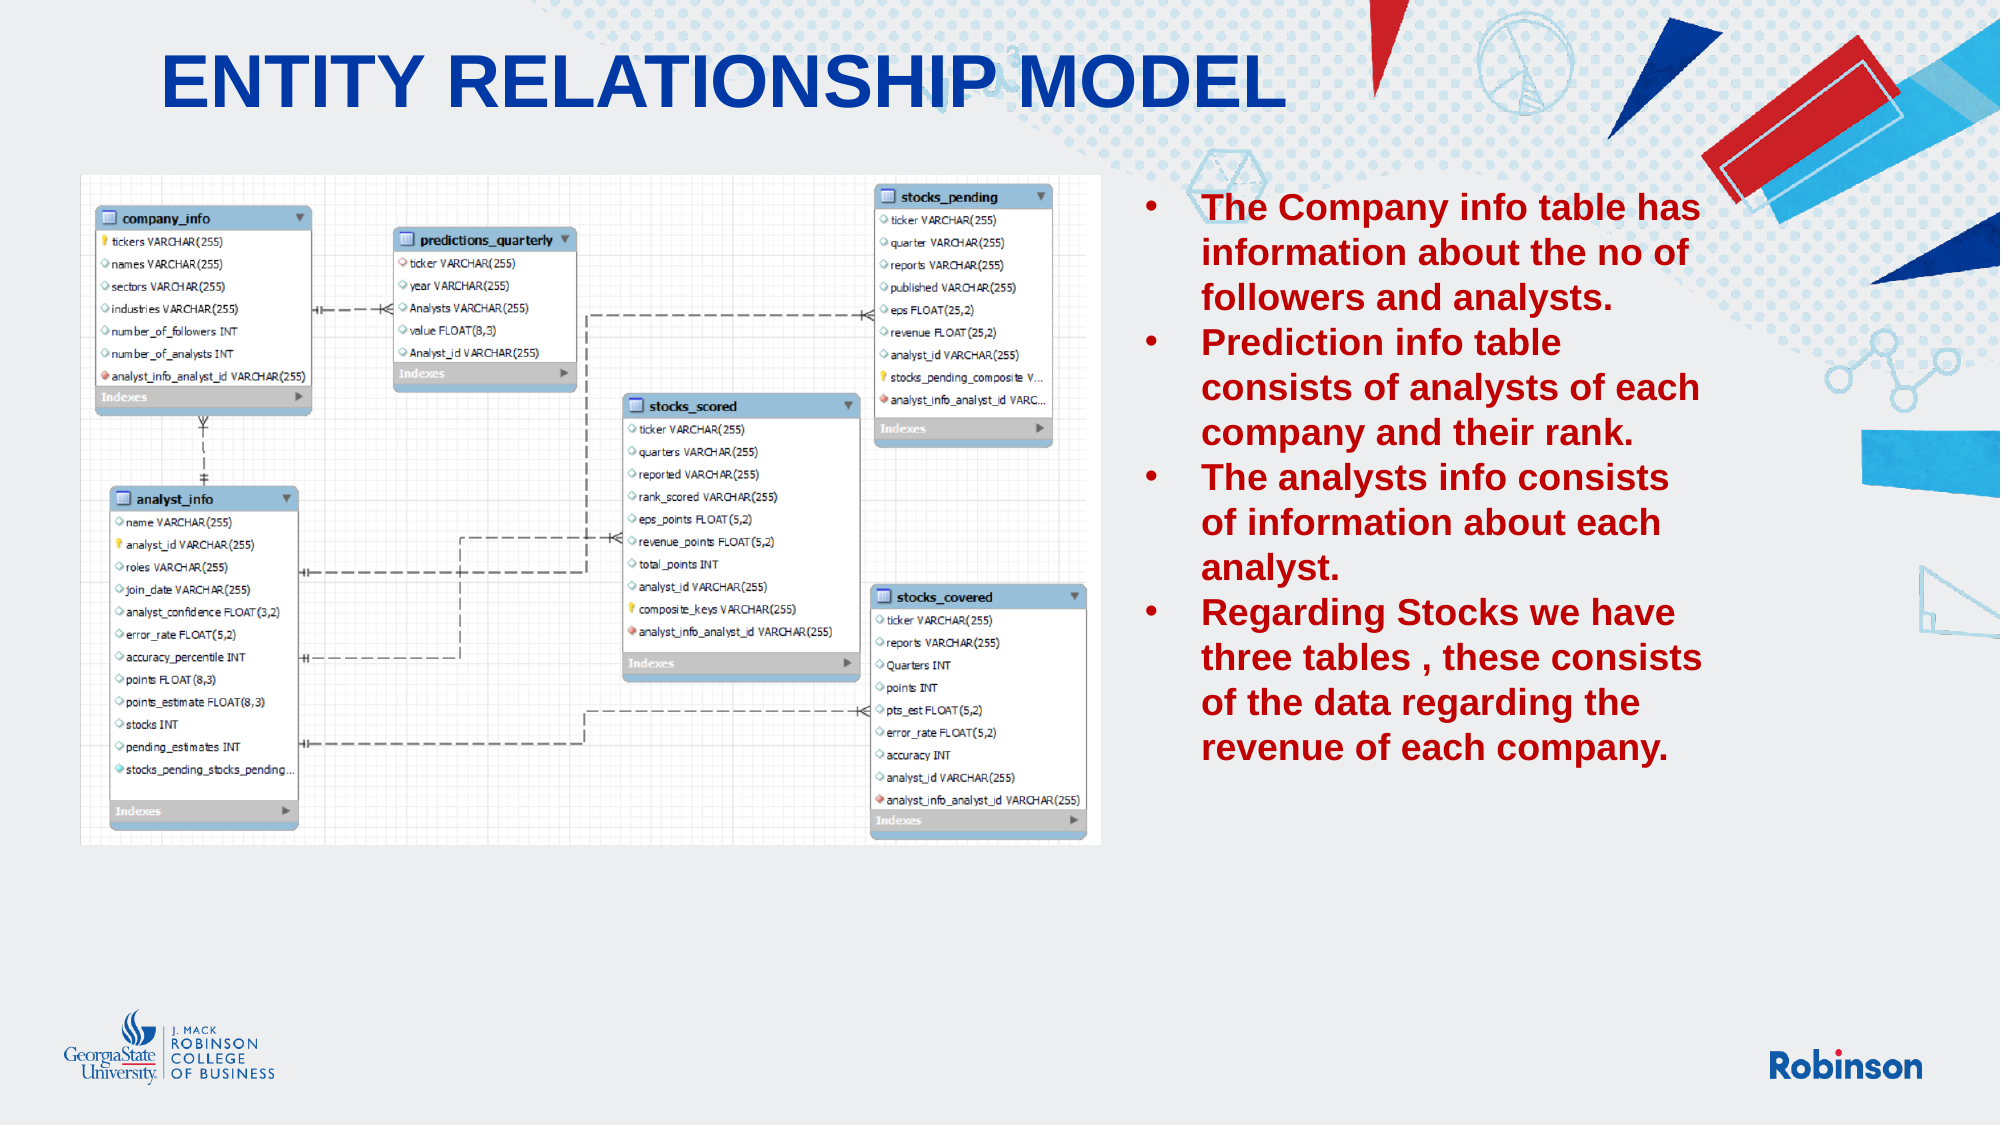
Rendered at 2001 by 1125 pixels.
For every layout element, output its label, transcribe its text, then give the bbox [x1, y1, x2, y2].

text_box The Company info table has information about the no of followers and analysts. Prediction info table consists of analysts of each company and their rank. The analysts info consists of information about each analyst. Regarding Stocks we have three tables , these consists of the data regarding the revenue of each company. [1130, 175, 1728, 866]
list [62, 293, 1938, 978]
title ENTITY RELATIONSHIP MODEL [160, 41, 2000, 124]
picture [0, 0, 2000, 1125]
